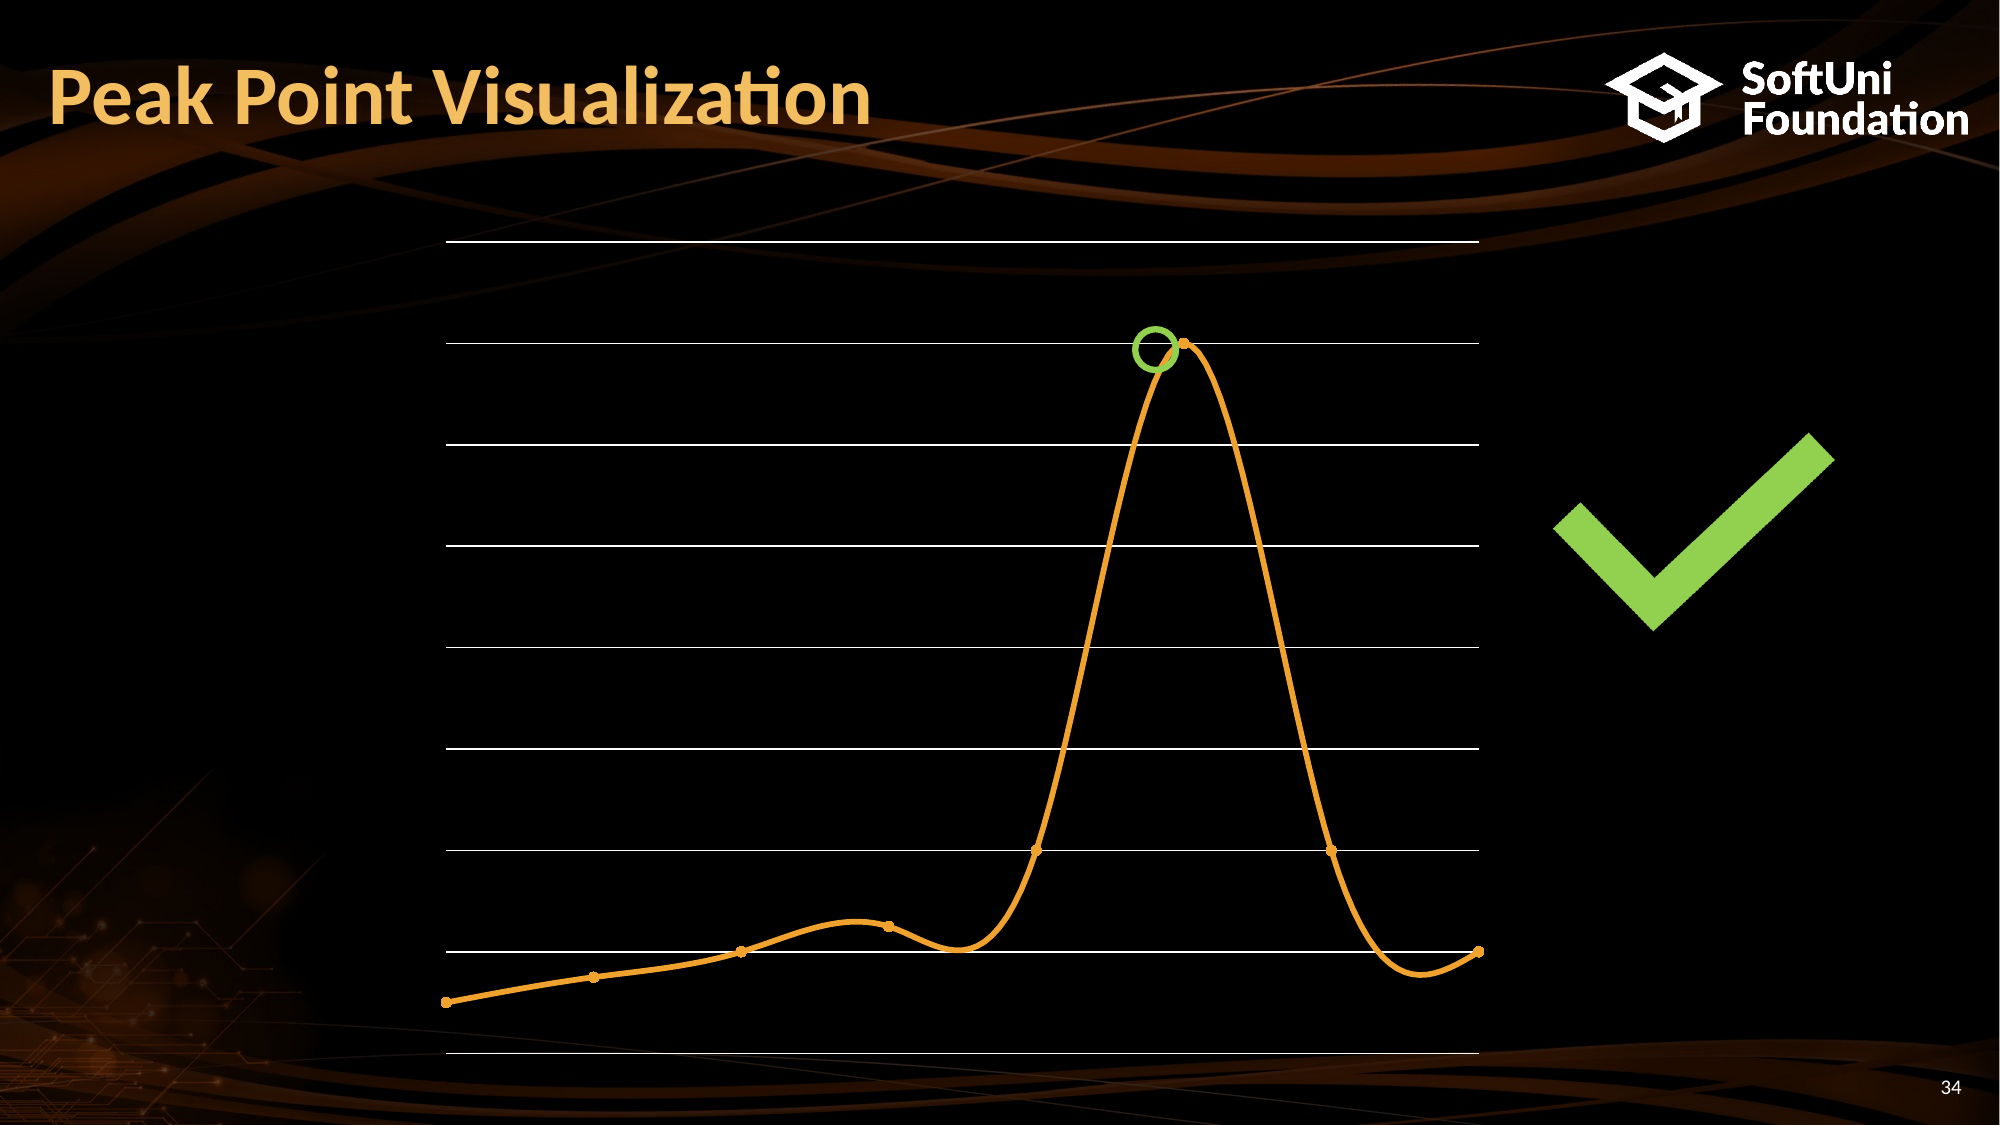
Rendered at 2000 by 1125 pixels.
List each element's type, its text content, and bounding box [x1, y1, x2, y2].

chart [424, 224, 1501, 1071]
text_box 26 [1897, 1070, 1968, 1103]
picture [0, 0, 2000, 1125]
text_box Peak Point Visualization [30, 6, 1602, 189]
